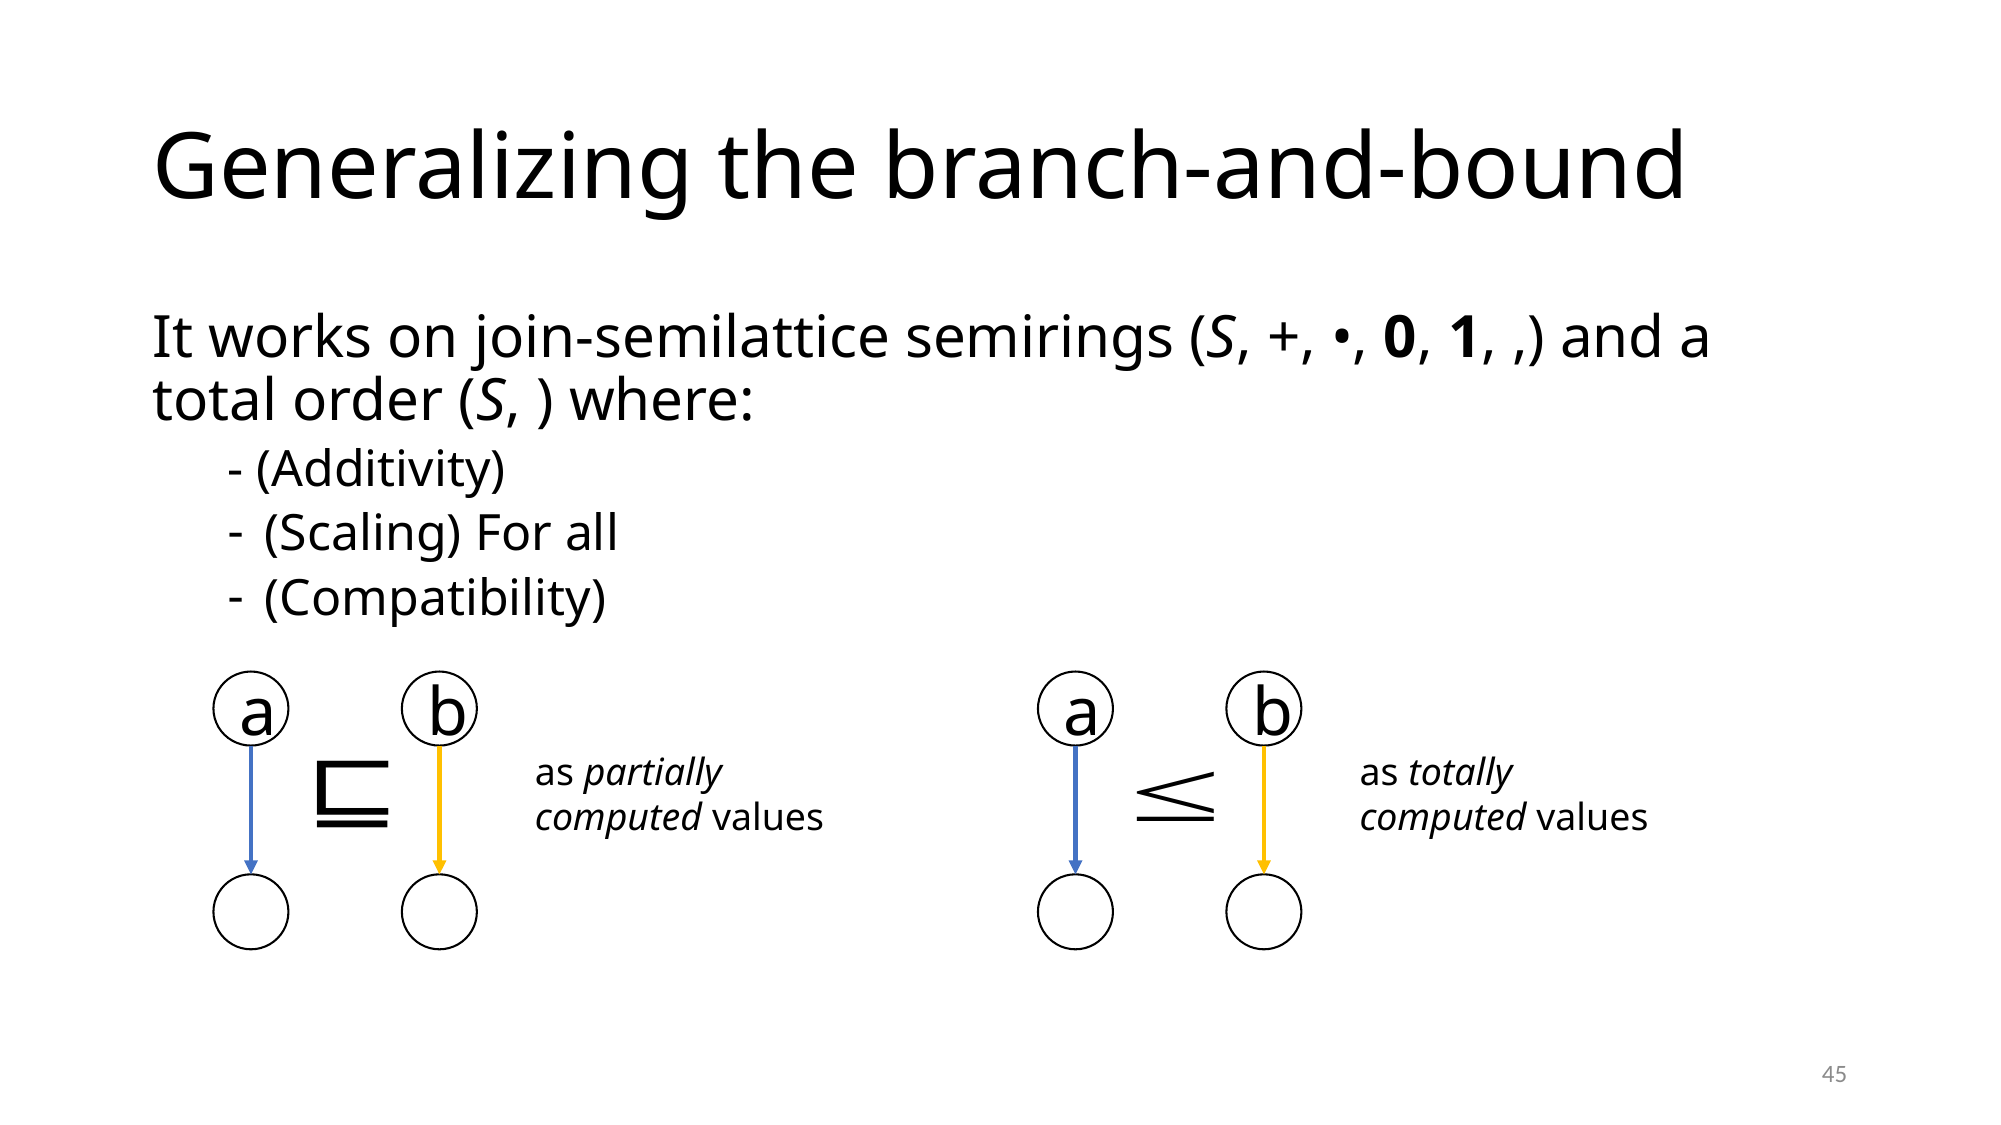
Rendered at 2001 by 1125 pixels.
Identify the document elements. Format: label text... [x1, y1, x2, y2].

text_box b [1225, 670, 1303, 747]
text_box a [1036, 670, 1114, 747]
text_box [400, 873, 478, 951]
text_box [1225, 873, 1303, 951]
text_box b [400, 670, 478, 747]
text_box [1036, 873, 1114, 951]
slide_number 45 [1412, 1042, 1863, 1103]
text_box a [212, 670, 290, 747]
title Generalizing the branch-and-bound [137, 59, 1863, 278]
text_box as totally computed values [1344, 740, 1665, 846]
text_box [212, 873, 290, 951]
text_box as partially computed values [520, 740, 841, 846]
